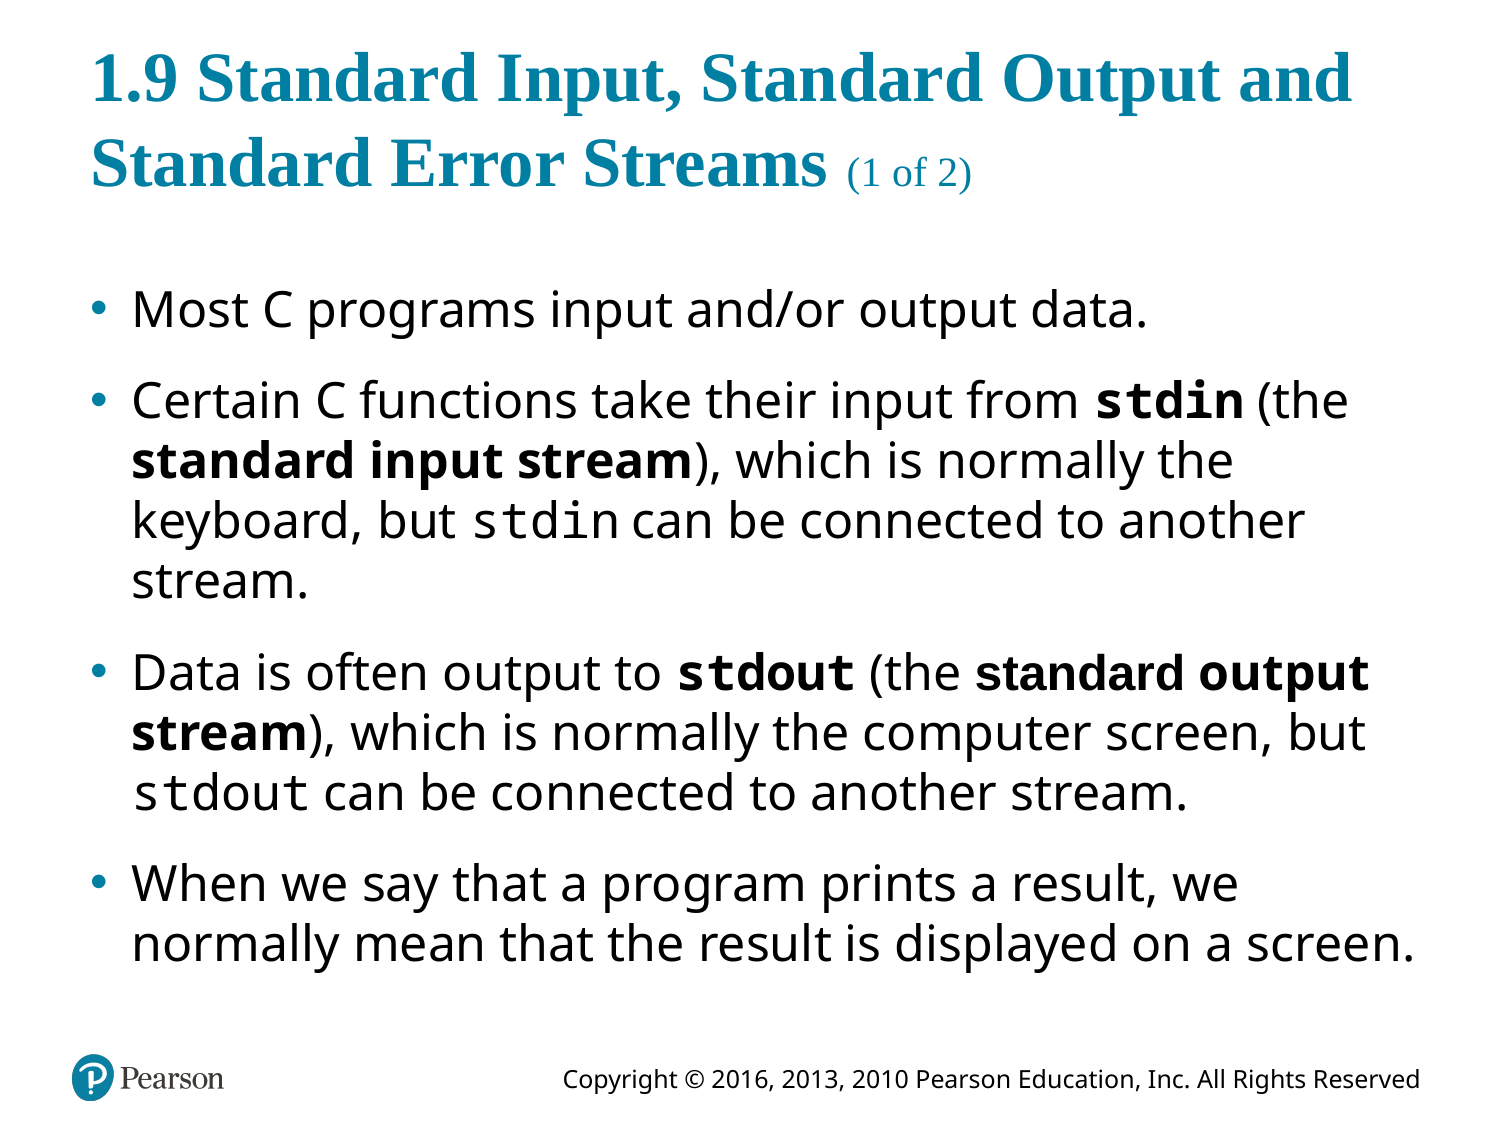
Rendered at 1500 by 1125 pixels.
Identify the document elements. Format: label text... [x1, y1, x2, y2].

picture [72, 1087, 83, 1101]
list Most C programs input and/or output data. Certain C functions take their input from stdin (the standard input stream), which is normally the keyboard, but stdin can be connected to another stream. Data is often output to stdout (the standard output stream), which is normally the computer screen, but stdout can be connected to another stream. When we say that a program prints a result, we normally mean that the result is displayed on a screen. [75, 262, 1453, 938]
title 1.9 Standard Input, Standard Output and Standard Error Streams (1 of 2) [75, 35, 1425, 216]
picture [72, 1054, 88, 1070]
picture [80, 1063, 106, 1088]
picture [98, 1054, 224, 1101]
